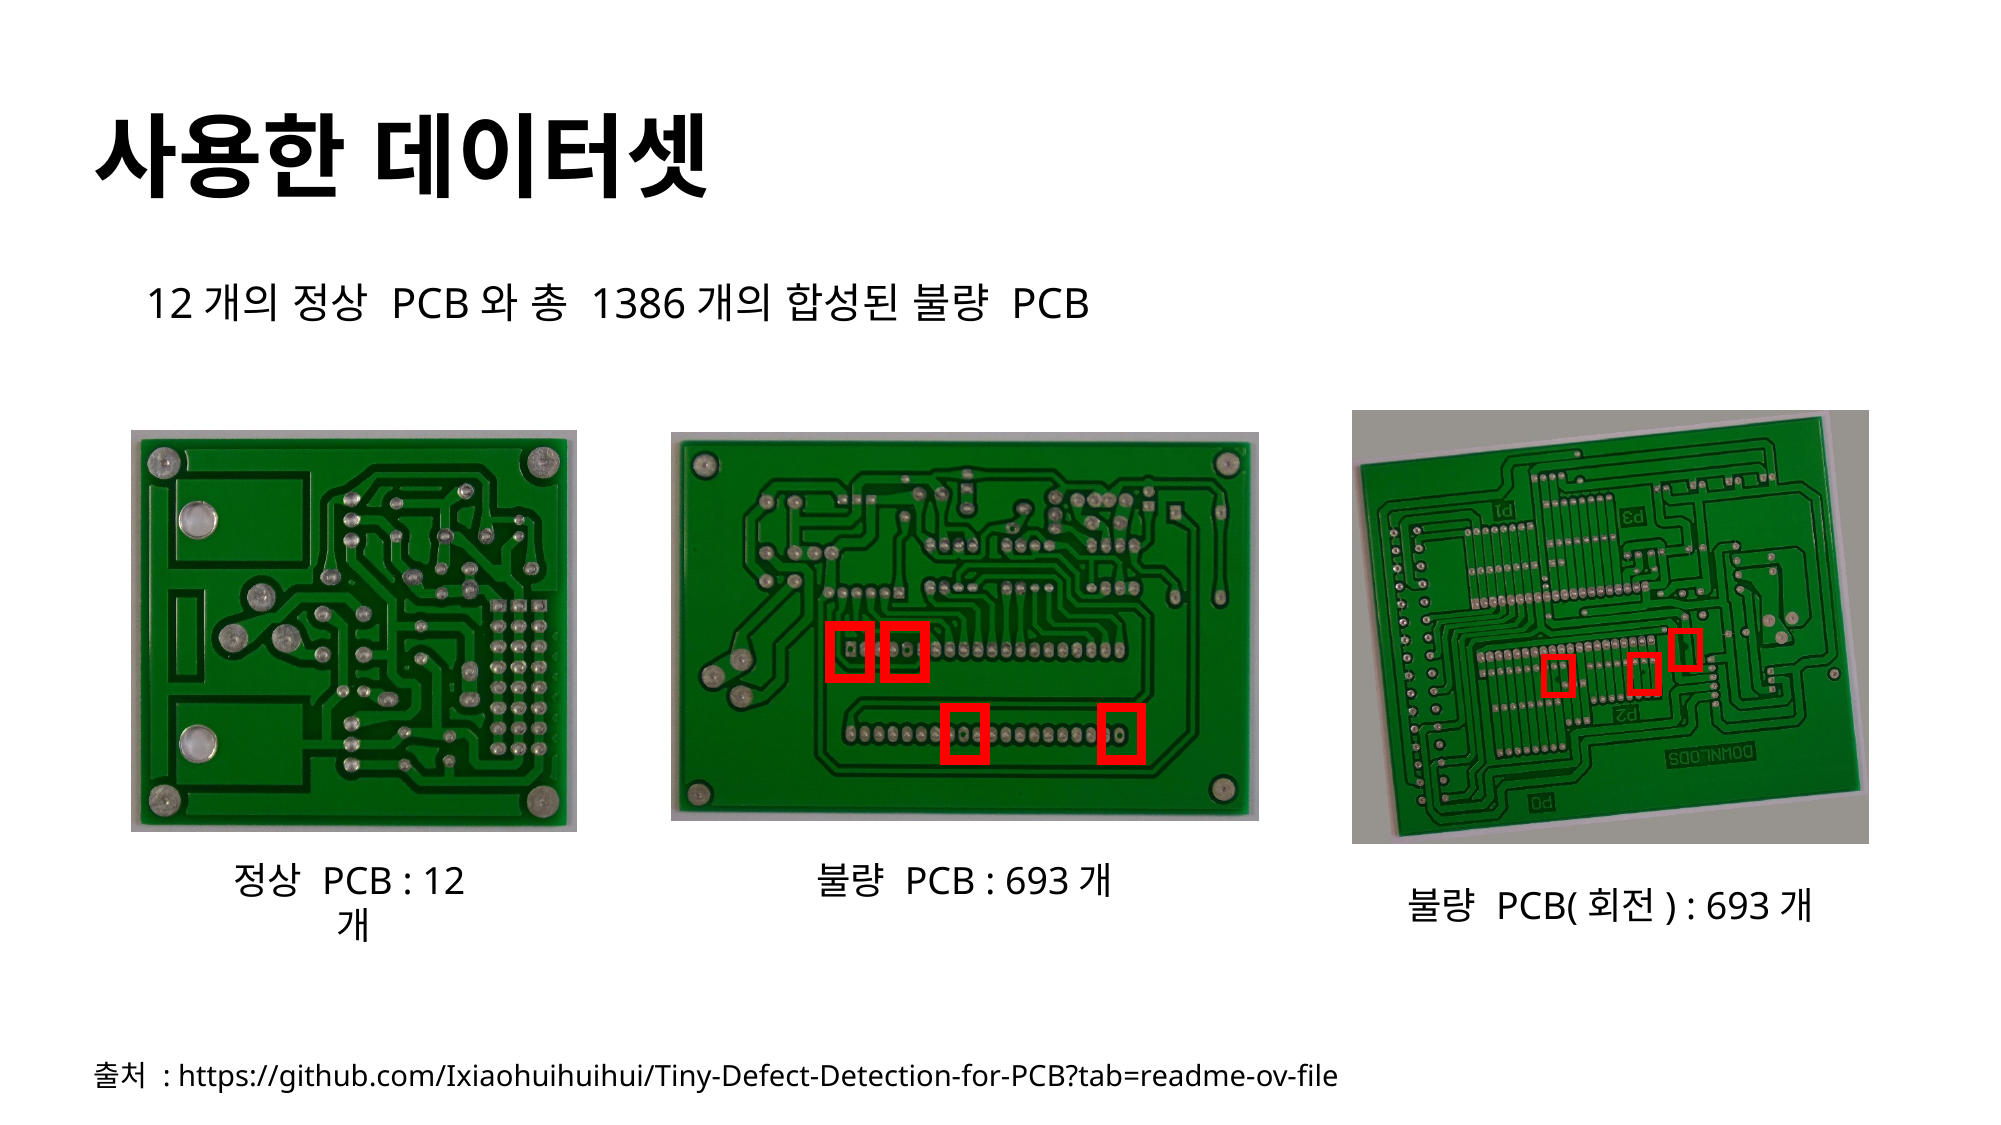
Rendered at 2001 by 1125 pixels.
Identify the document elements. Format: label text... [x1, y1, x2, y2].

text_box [131, 410, 1869, 844]
text_box 불량 PCB(회전) : 693개 [1370, 874, 1852, 935]
text_box 12개의 정상 PCB와 총 1386개의 합성된 불량 PCB [130, 269, 1719, 335]
text_box 불량 PCB : 693개 [782, 849, 1148, 910]
text_box 출처 : https://github.com/Ixiaohuihuihui/Tiny-Defect-Detection-for-PCB?tab=readme-ov-file [78, 1049, 1503, 1100]
text_box 정상 PCB : 12개 [203, 849, 505, 955]
title 사용한 데이터셋 [79, 52, 1804, 270]
